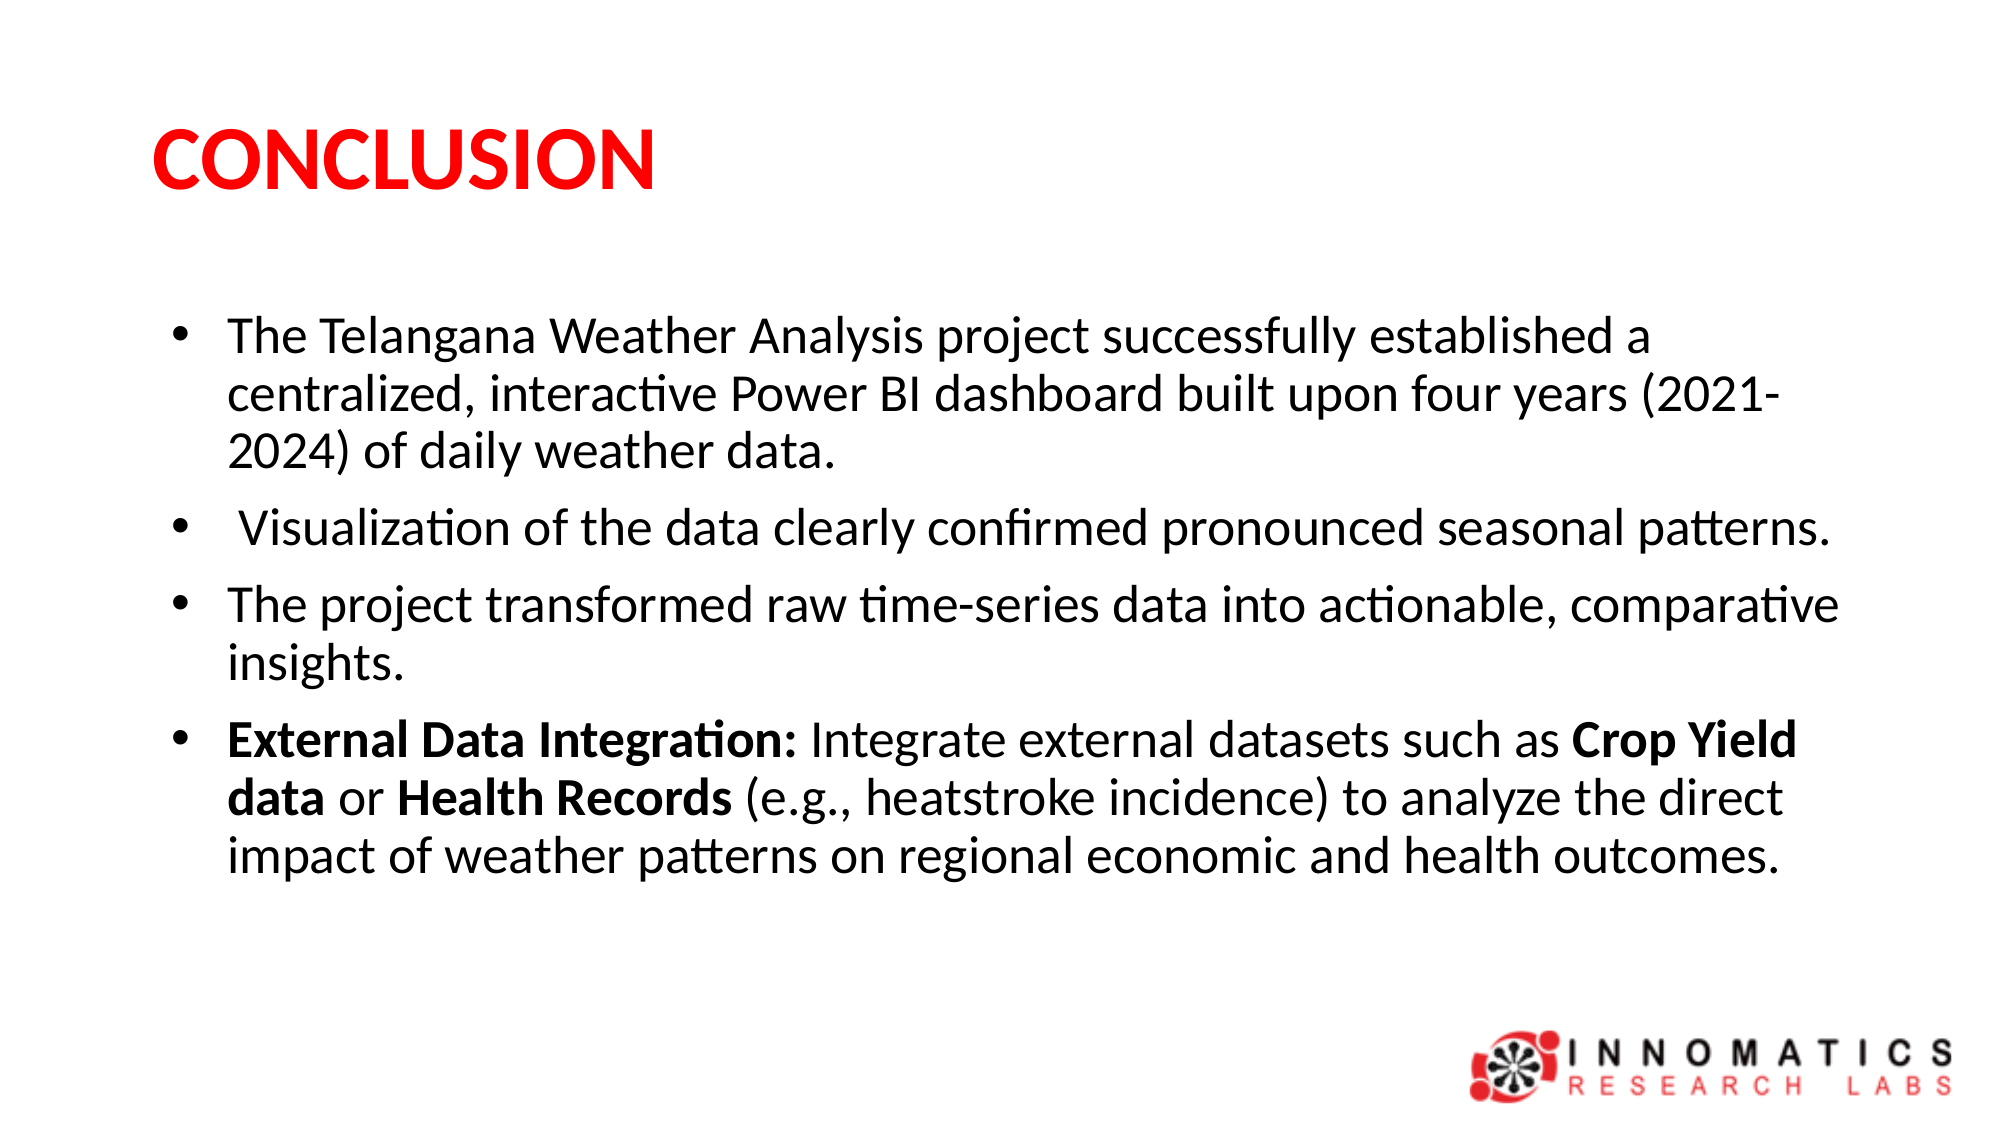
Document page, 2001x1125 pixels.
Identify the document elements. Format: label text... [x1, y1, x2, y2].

title CONCLUSION [137, 51, 1863, 269]
picture [1445, 1014, 1975, 1125]
list The Telangana Weather Analysis project successfully established a centralized, interactive Power BI dashboard built upon four years (2021-2024) of daily weather data. Visualization of the data clearly confirmed pronounced seasonal patterns. The project transformed raw time-series data into actionable, comparative insights. External Data Integration: Integrate external datasets such as Crop Yield data or Health Records (e.g., heatstroke incidence) to analyze the direct impact of weather patterns on regional economic and health outcomes. [137, 299, 1863, 1014]
